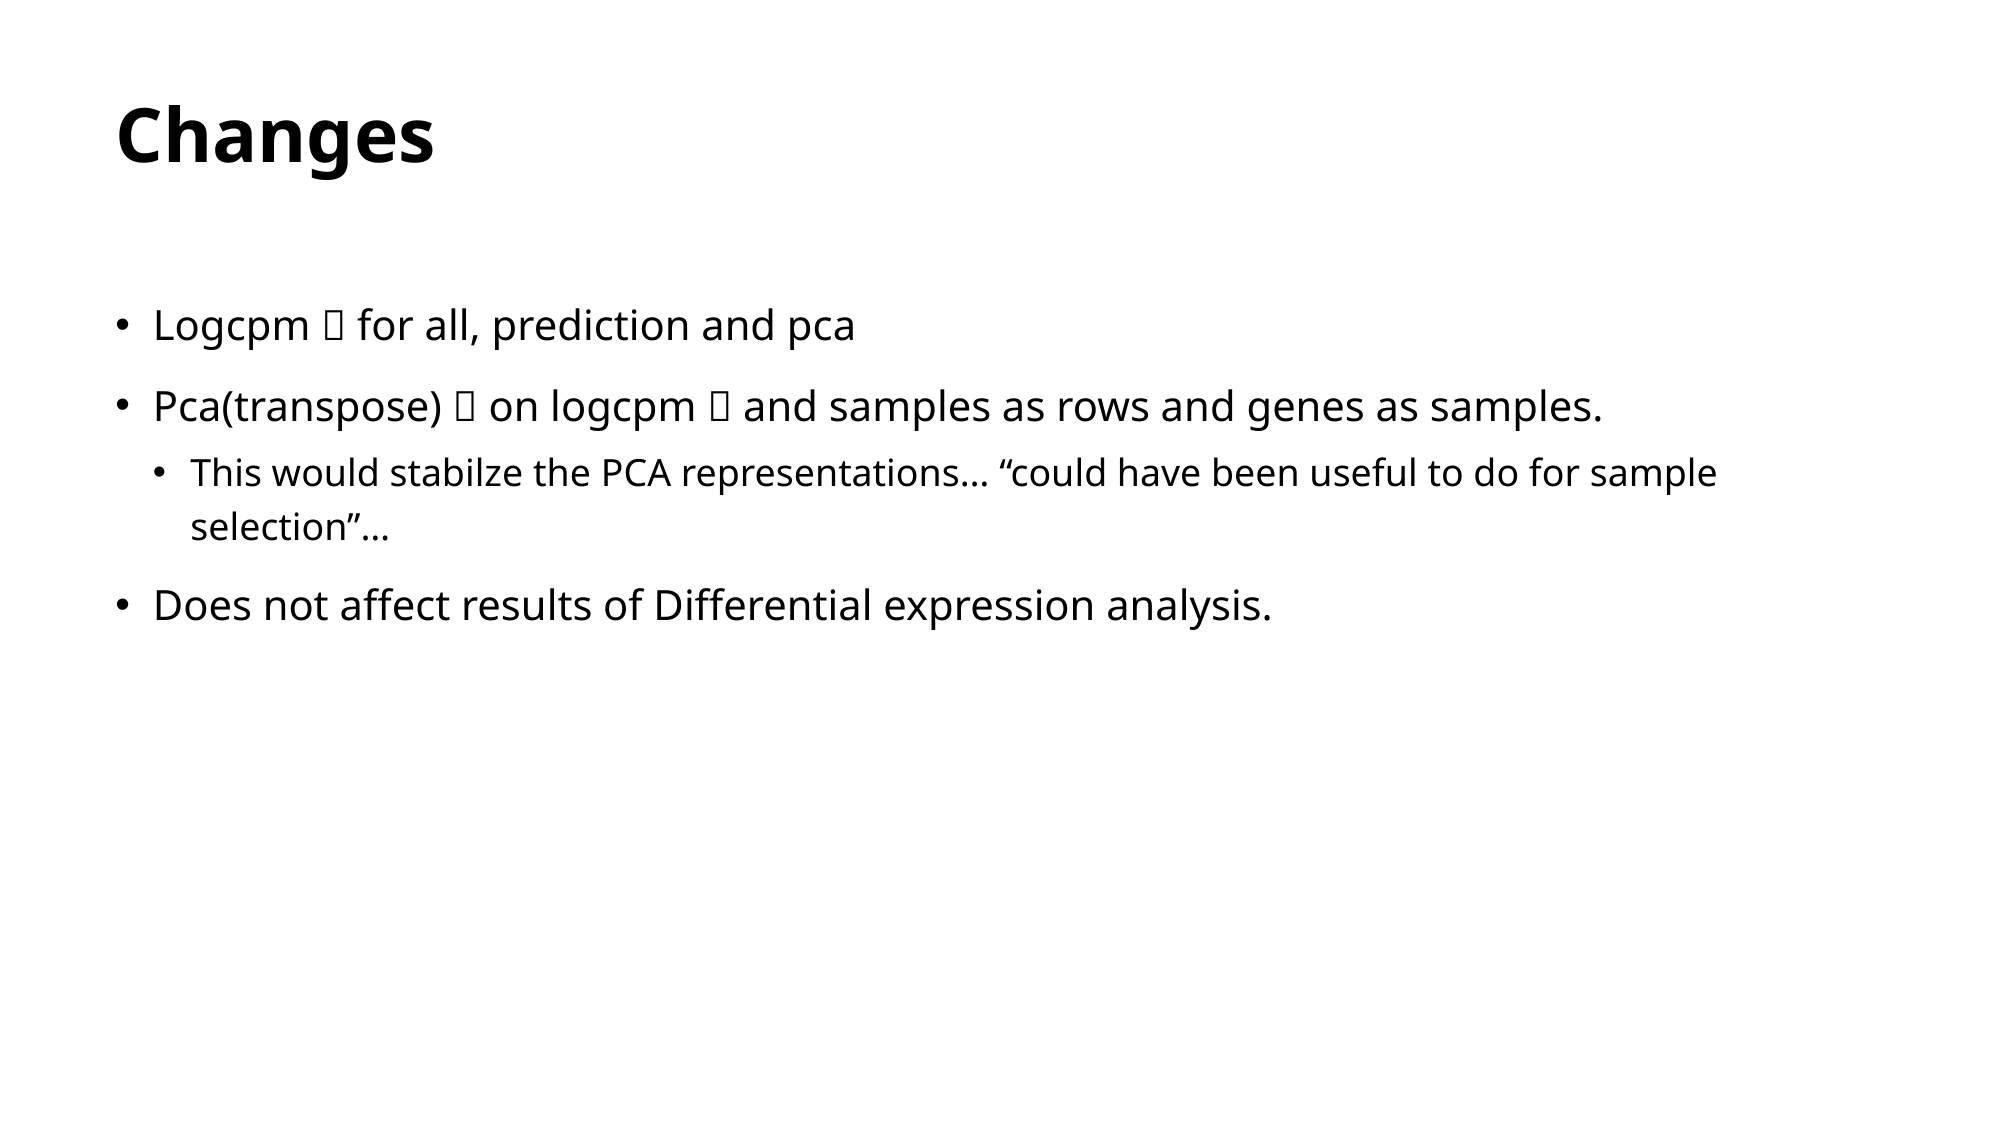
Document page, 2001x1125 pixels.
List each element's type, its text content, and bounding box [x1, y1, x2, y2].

list Logcpm  for all, prediction and pca Pca(transpose)  on logcpm  and samples as rows and genes as samples. This would stabilze the PCA representations… “could have been useful to do for sample selection”… Does not affect results of Differential expression analysis. [100, 281, 1849, 1035]
title Changes [100, 90, 1849, 276]
